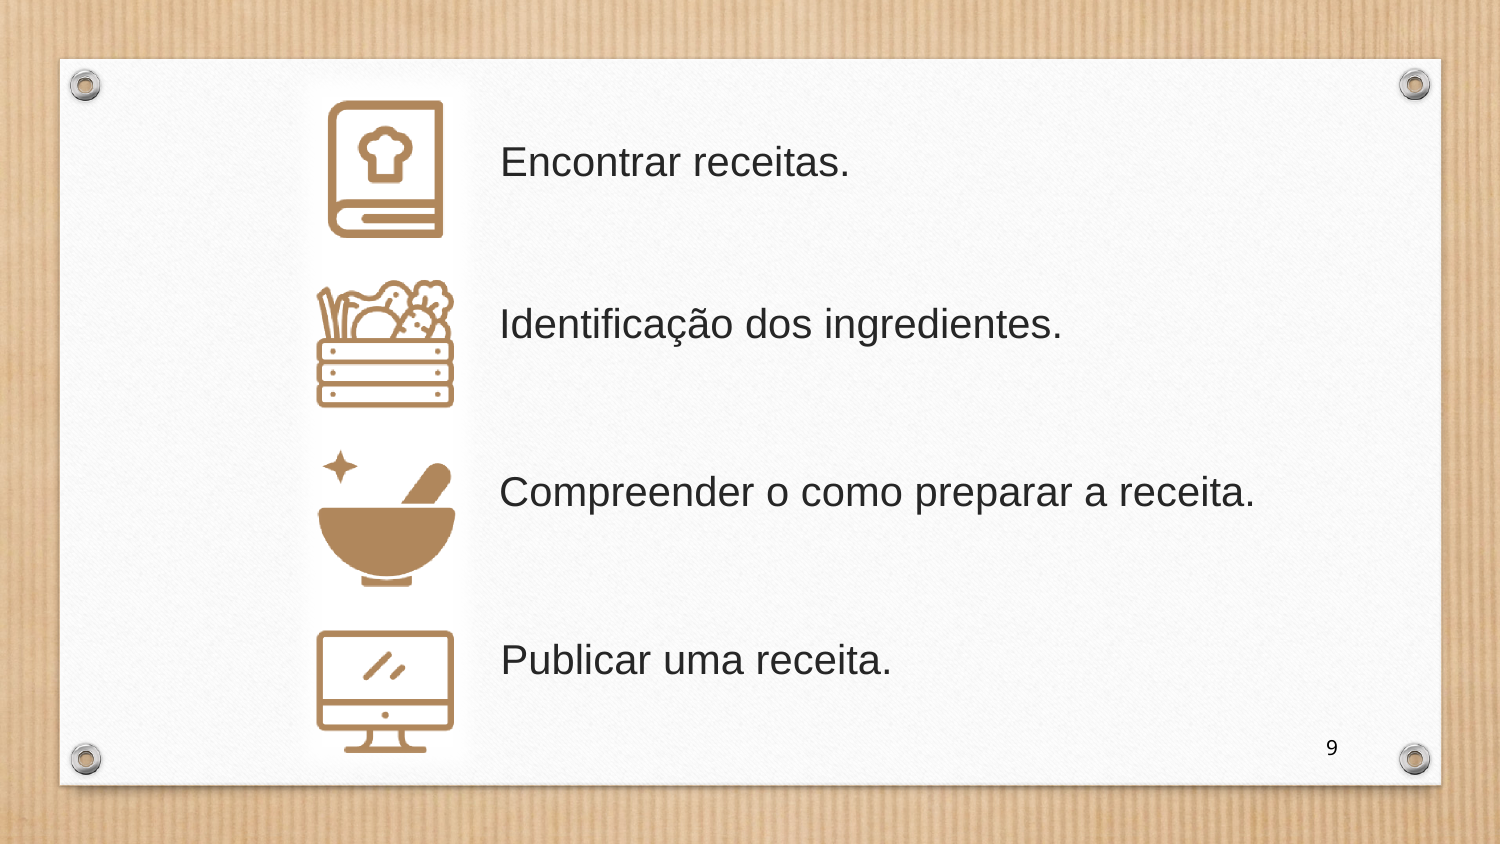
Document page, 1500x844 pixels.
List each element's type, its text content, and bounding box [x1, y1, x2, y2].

text_box Identificação dos ingredientes. [489, 289, 1185, 355]
text_box Encontrar receitas. [489, 127, 866, 193]
slide_number 9 [1262, 716, 1353, 782]
text_box Publicar uma receita. [489, 625, 908, 726]
text_box Compreender o como preparar a receita. [489, 457, 1369, 523]
picture [0, 0, 1500, 844]
